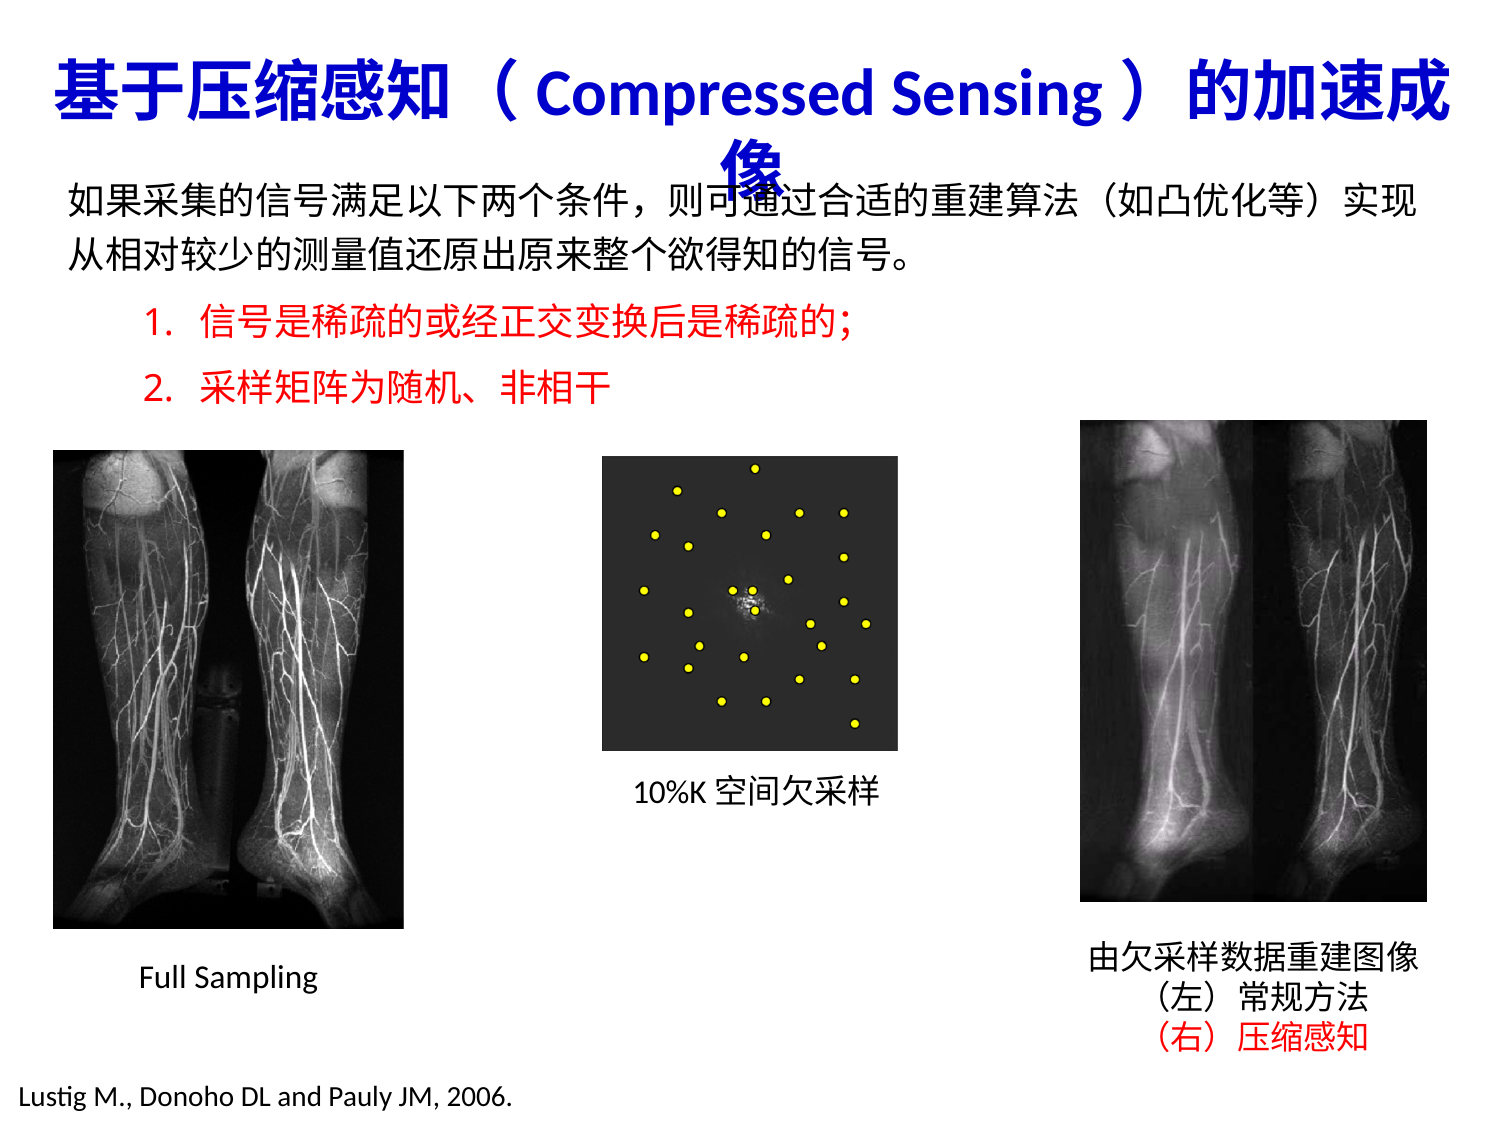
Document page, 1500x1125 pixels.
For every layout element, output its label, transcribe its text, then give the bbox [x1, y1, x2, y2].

text_box Lustig M., Donoho DL and Pauly JM, 2006. [3, 1070, 618, 1120]
picture [601, 455, 898, 752]
text_box 如果采集的信号满足以下两个条件，则可通过合适的重建算法（如凸优化等）实现从相对较少的测量值还原出原来整个欲得知的信号。 信号是稀疏的或经正交变换后是稀疏的； 采样矩阵为随机、非相干 [53, 160, 1461, 417]
text_box 10%K空间欠采样 [549, 763, 964, 818]
picture [52, 450, 405, 929]
text_box Full Sampling [4, 947, 453, 1002]
text_box 由欠采样数据重建图像 （左）常规方法 （右）压缩感知 [1046, 928, 1461, 1064]
picture [1080, 420, 1427, 902]
text_box 基于压缩感知（Compressed Sensing）的加速成像 [11, 41, 1495, 216]
